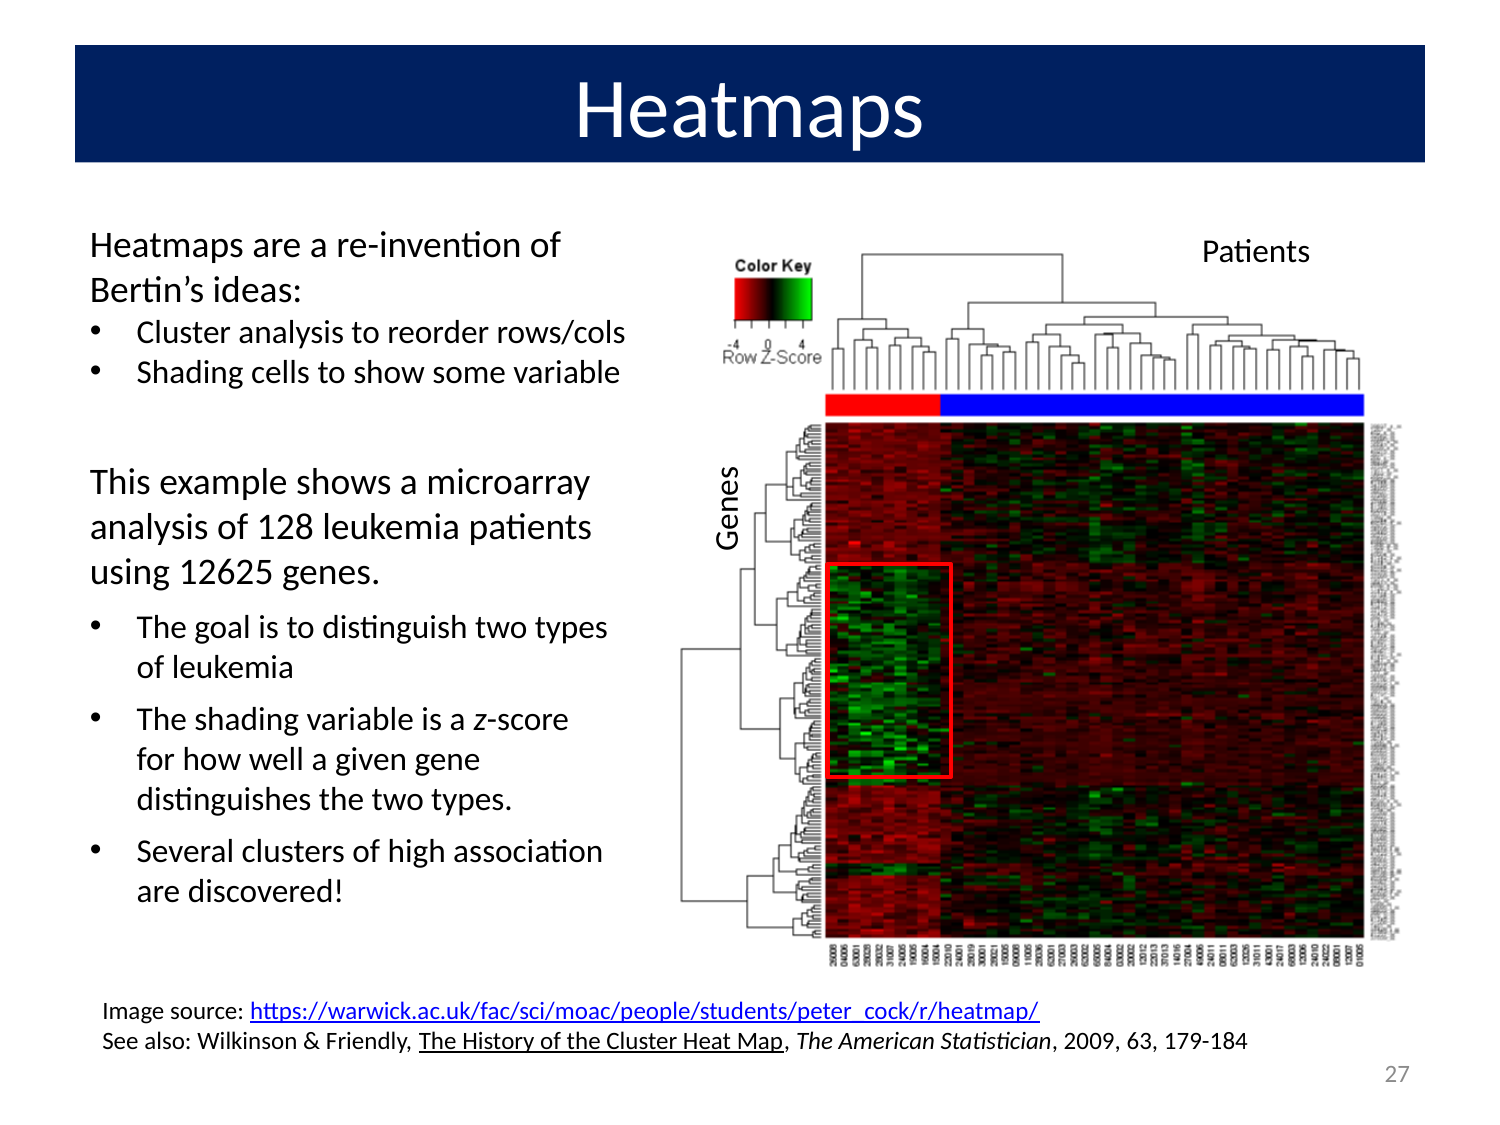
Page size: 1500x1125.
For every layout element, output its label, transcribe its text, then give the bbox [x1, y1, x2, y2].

text_box This example shows a microarray analysis of 128 leukemia patients using 12625 genes. The goal is to distinguish two types of leukemia The shading variable is a z-score for how well a given gene distinguishes the two types. Several clusters of high association are discovered! [75, 449, 625, 917]
picture [674, 249, 1427, 1002]
title Heatmaps [75, 45, 1425, 163]
text_box Patients [1187, 222, 1350, 248]
text_box Image source: https://warwick.ac.uk/fac/sci/moac/people/students/peter_cock/r/heatmap/ See also: Wilkinson & Friendly, The History of the Cluster Heat Map, The American Statistician, 2009, 63, 179-184 [87, 987, 1363, 1063]
text_box [337, 374, 345, 435]
slide_number 27 [1074, 1042, 1425, 1103]
text_box Heatmaps are a re-invention of Bertin’s ideas: Cluster analysis to reorder rows/cols Shading cells to show some variable [74, 212, 675, 397]
